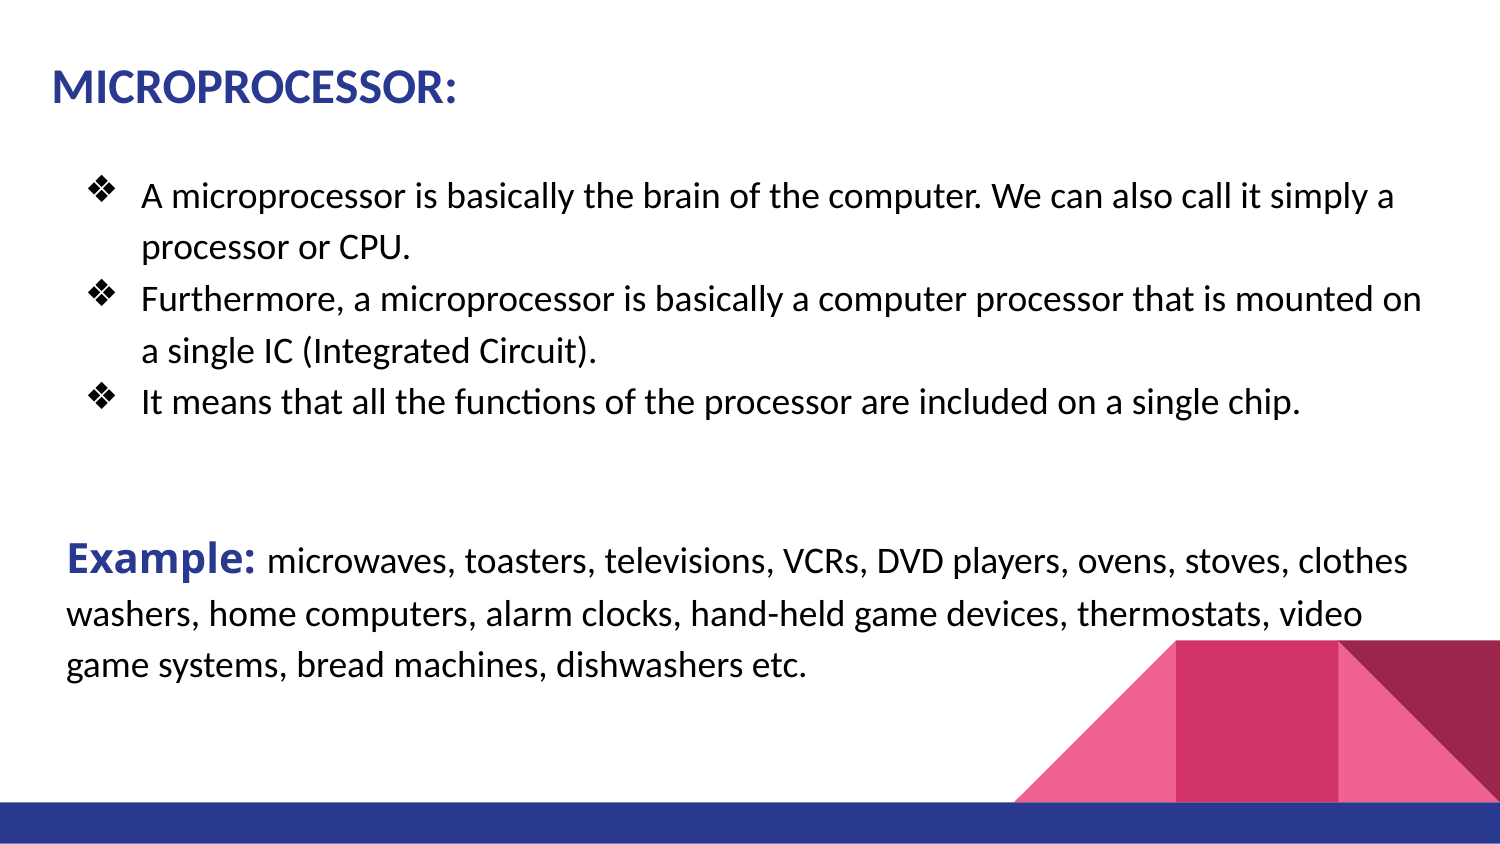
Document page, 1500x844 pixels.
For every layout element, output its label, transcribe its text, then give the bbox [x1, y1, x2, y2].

list A microprocessor is basically the brain of the computer. We can also call it simply a processor or CPU. Furthermore, a microprocessor is basically a computer processor that is mounted on a single IC (Integrated Circuit). It means that all the functions of the processor are included on a single chip. Example: microwaves, toasters, televisions, VCRs, DVD players, ovens, stoves, clothes washers, home computers, alarm clocks, hand-held game devices, thermostats, video game systems, bread machines, dishwashers etc. [51, 148, 1449, 833]
title MICROPROCESSOR: [36, 38, 1435, 138]
